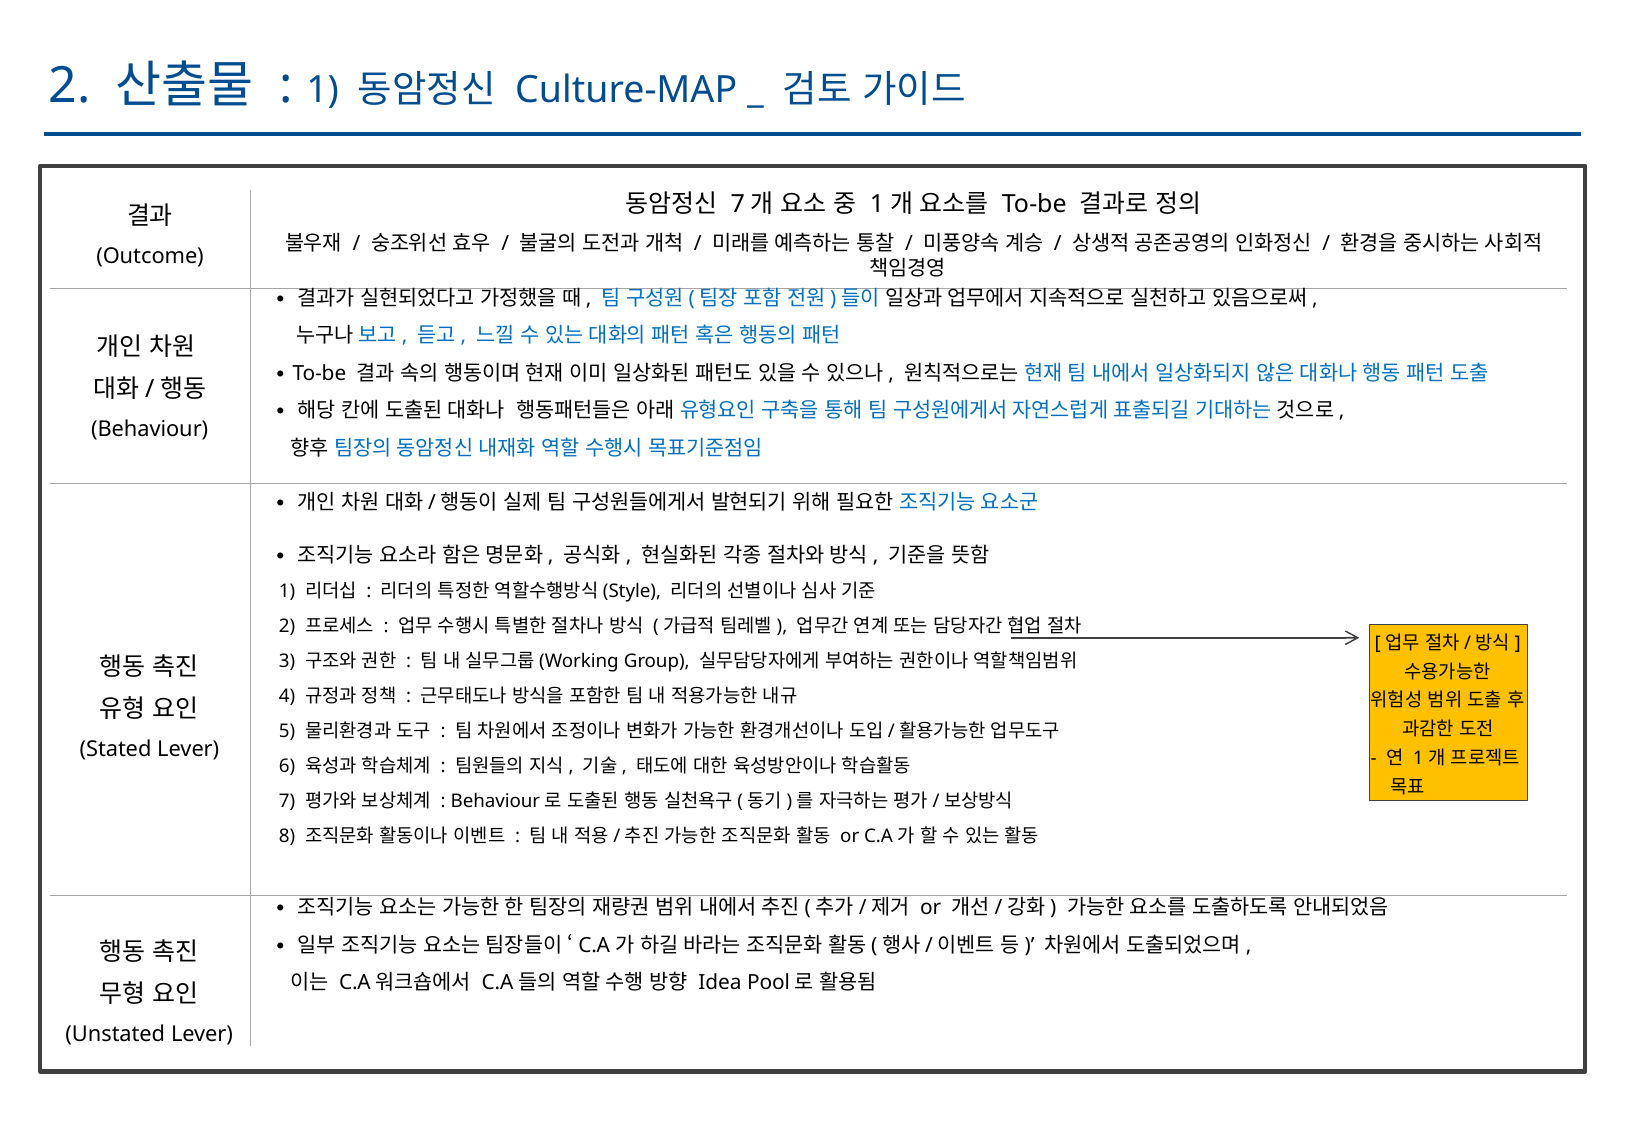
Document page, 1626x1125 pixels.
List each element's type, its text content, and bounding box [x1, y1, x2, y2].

text_box [업무 절차/방식] 수용가능한 위험성 범위 도출 후 과감한 도전 - 연 1개 프로젝트 목표 [1367, 623, 1529, 802]
text_box ∙ 결과가 실현되었다고 가정했을 때, 팀 구성원(팀장 포함 전원)들이 일상과 업무에서 지속적으로 실천하고 있음으로써, 누구나 보고, 듣고, 느낄 수 있는 대화의 패턴 혹은 행동의 패턴 ∙ To-be 결과 속의 행동이며 현재 이미 일상화된 패턴도 있을 수 있으나, 원칙적으로는 현재 팀 내에서 일상화되지 않은 대화나 행동 패턴 도출 ∙ 해당 칸에 도출된 대화나 행동패턴들은 아래 유형요인 구축을 통해 팀 구성원에게서 자연스럽게 표출되길 기대하는 것으로, 향후 팀장의 동암정신 내재화 역할 수행시 목표기준점임 [265, 284, 1562, 468]
text_box 2. 산출물 : 1) 동암정신 Culture-MAP _ 검토 가이드 [40, 44, 1577, 122]
text_box ∙ 개인 차원 대화/행동이 실제 팀 구성원들에게서 발현되기 위해 필요한 조직기능 요소군 ∙ 조직기능 요소라 함은 명문화, 공식화, 현실화된 각종 절차와 방식, 기준을 뜻함 1) 리더십 : 리더의 특정한 역할수행방식(Style), 리더의 선별이나 심사 기준 2) 프로세스 : 업무 수행시 특별한 절차나 방식 (가급적 팀레벨), 업무간 연계 또는 담당자간 협업 절차 3) 구조와 권한 : 팀 내 실무그룹(Working Group), 실무담당자에게 부여하는 권한이나 역할책임범위 4) 규정과 정책 : 근무태도나 방식을 포함한 팀 내 적용가능한 내규 5) 물리환경과 도구 : 팀 차원에서 조정이나 변화가 가능한 환경개선이나 도입/활용가능한 업무도구 6) 육성과 학습체계 : 팀원들의 지식, 기술, 태도에 대한 육성방안이나 학습활동 7) 평가와 보상체계 : Behaviour로 도출된 행동 실천욕구(동기)를 자극하는 평가/보상방식 8) 조직문화 활동이나 이벤트 : 팀 내 적용/추진 가능한 조직문화 활동 or C.A가 할 수 있는 활동 ∙ 조직기능 요소는 가능한 한 팀장의 재량권 범위 내에서 추진(추가/제거 or 개선/강화) 가능한 요소를 도출하도록 안내되었음 ∙ 일부 조직기능 요소는 팀장들이 ‘C.A가 하길 바라는 조직문화 활동(행사/이벤트 등)’ 차원에서 도출되었으며, 이는 C.A워크숍에서 C.A들의 역할 수행 방향 Idea Pool로 활용됨 [265, 488, 1562, 1003]
text_box 동암정신 7개 요소 중 1개 요소를 To-be 결과로 정의 불우재 / 숭조위선 효우 / 불굴의 도전과 개척 / 미래를 예측하는 통찰 / 미풍양속 계승 / 상생적 공존공영의 인화정신 / 환경을 중시하는 사회적 책임경영 [265, 178, 1562, 284]
